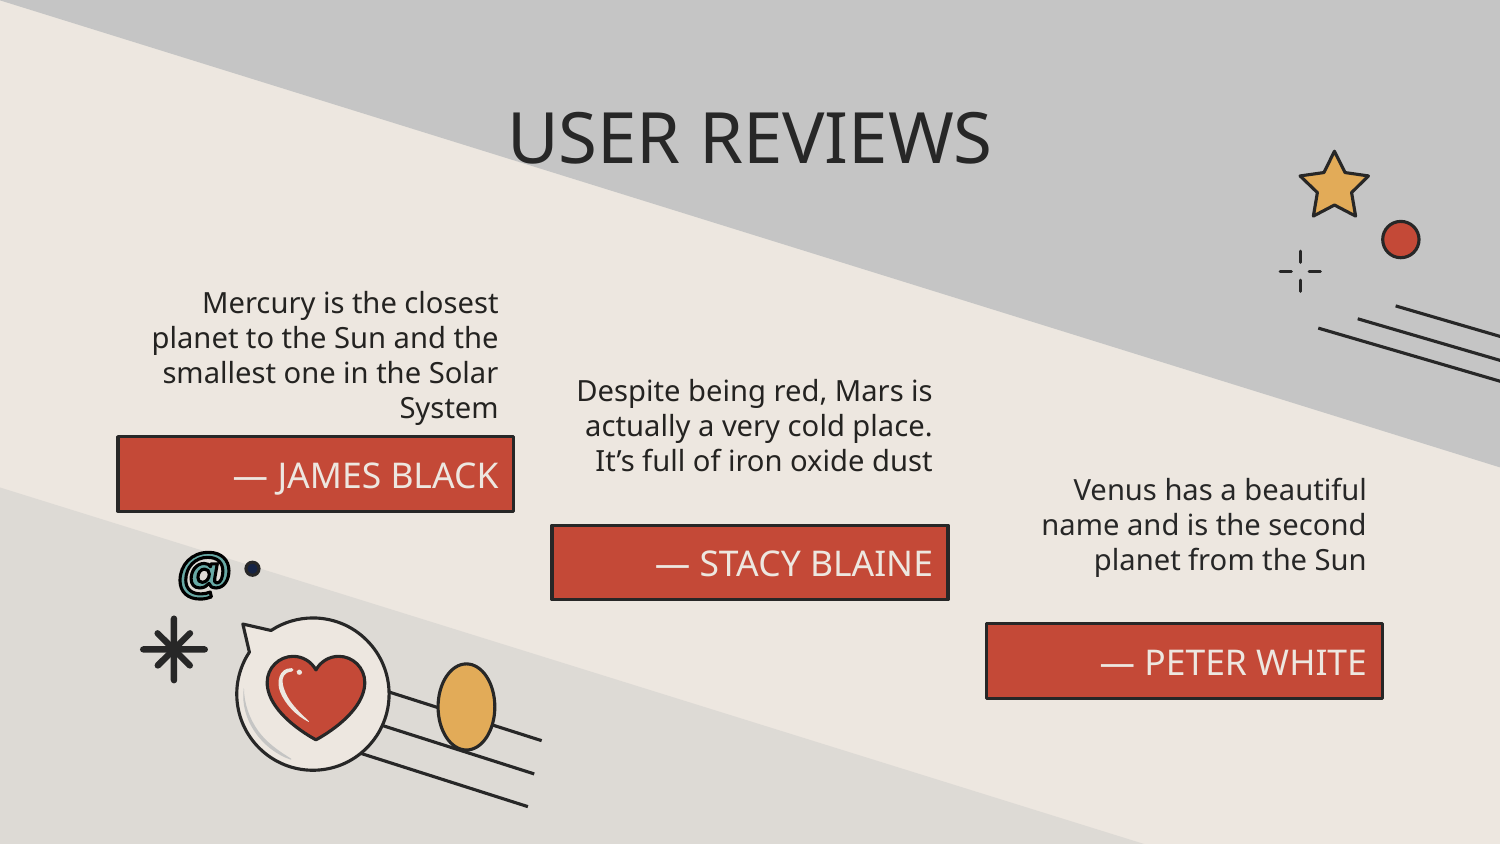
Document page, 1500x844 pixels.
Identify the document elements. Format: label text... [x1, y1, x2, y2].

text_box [347, 646, 532, 841]
subtitle Mercury is the closest planet to the Sun and the smallest one in the Solar System [117, 269, 514, 412]
subtitle Venus has a beautiful name and is the second planet from the Sun [986, 456, 1382, 599]
subtitle — PETER WHITE [985, 622, 1384, 700]
subtitle Despite being red, Mars is actually a very cold place. It’s full of iron oxide dust [551, 357, 948, 500]
text_box [1300, 151, 1369, 217]
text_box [139, 615, 209, 684]
text_box [1382, 221, 1420, 242]
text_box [229, 617, 397, 771]
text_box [1279, 250, 1314, 292]
text_box [180, 552, 229, 600]
subtitle — JAMES BLACK [116, 435, 515, 513]
text_box [245, 562, 260, 576]
subtitle — STACY BLAINE [550, 524, 950, 601]
title USER REVIEWS [118, 87, 1382, 182]
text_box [1319, 243, 1500, 447]
